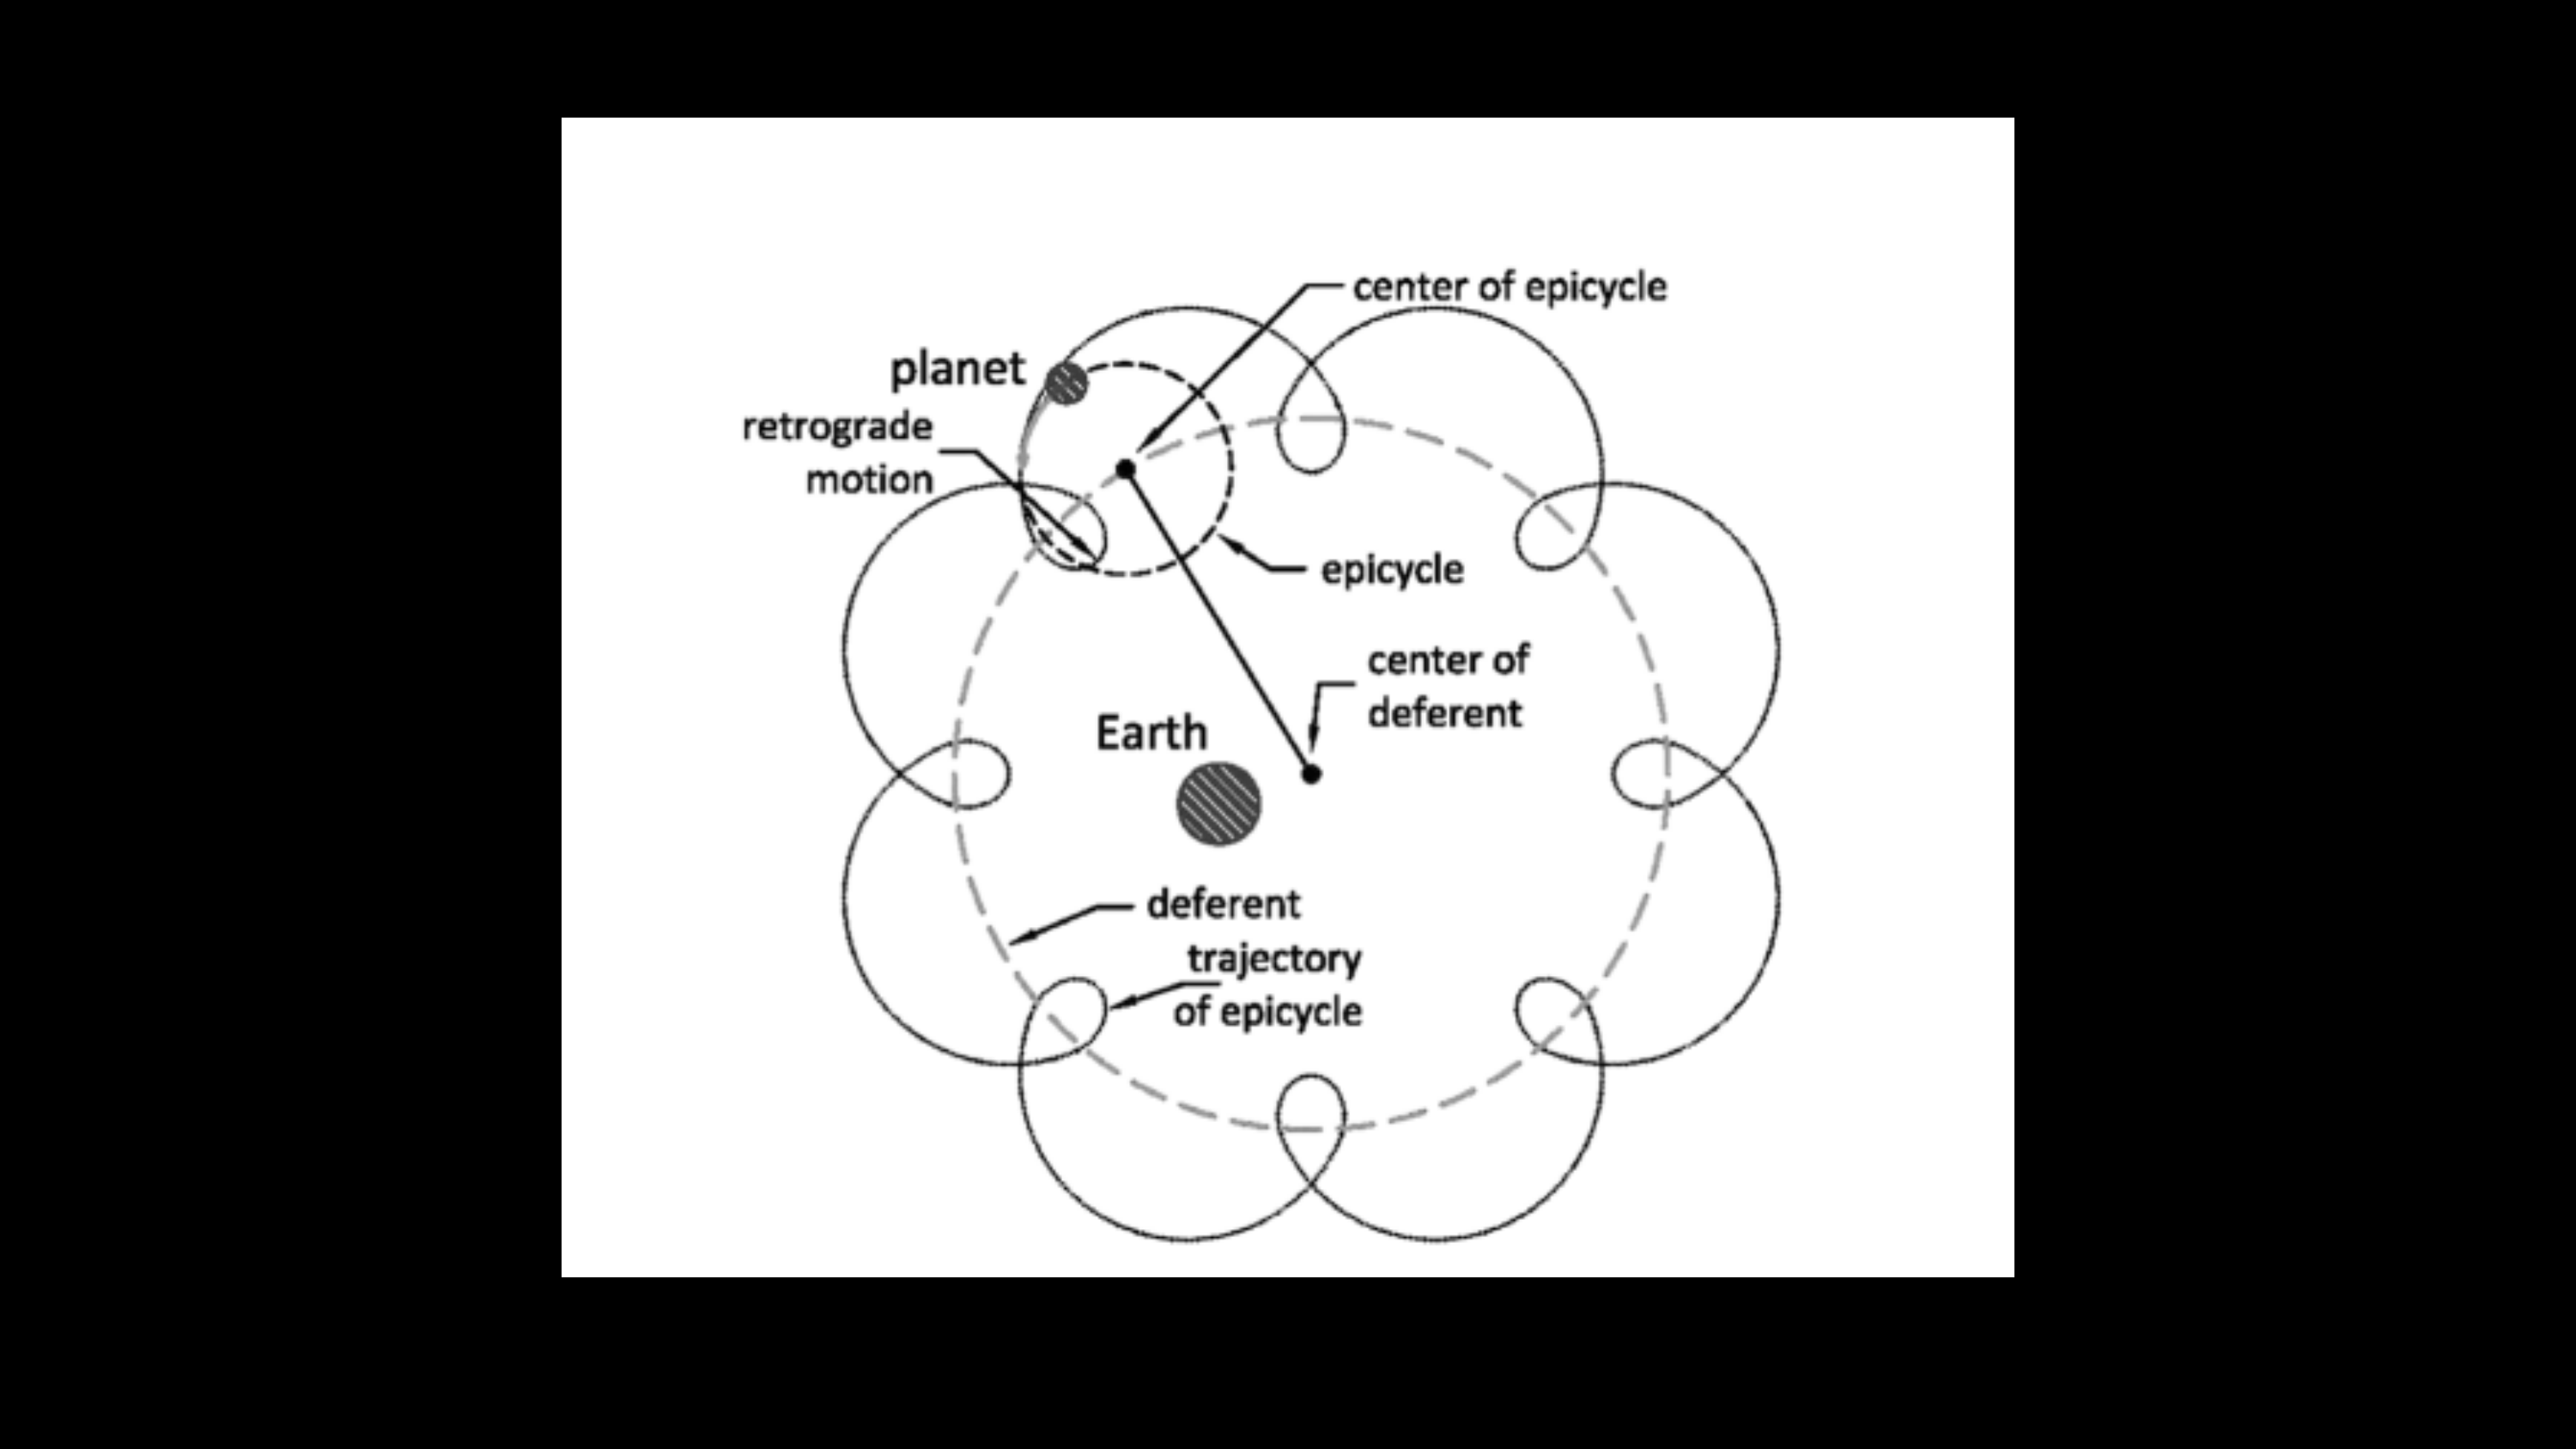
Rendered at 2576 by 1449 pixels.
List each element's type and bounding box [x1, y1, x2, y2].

picture [561, 118, 2014, 1277]
